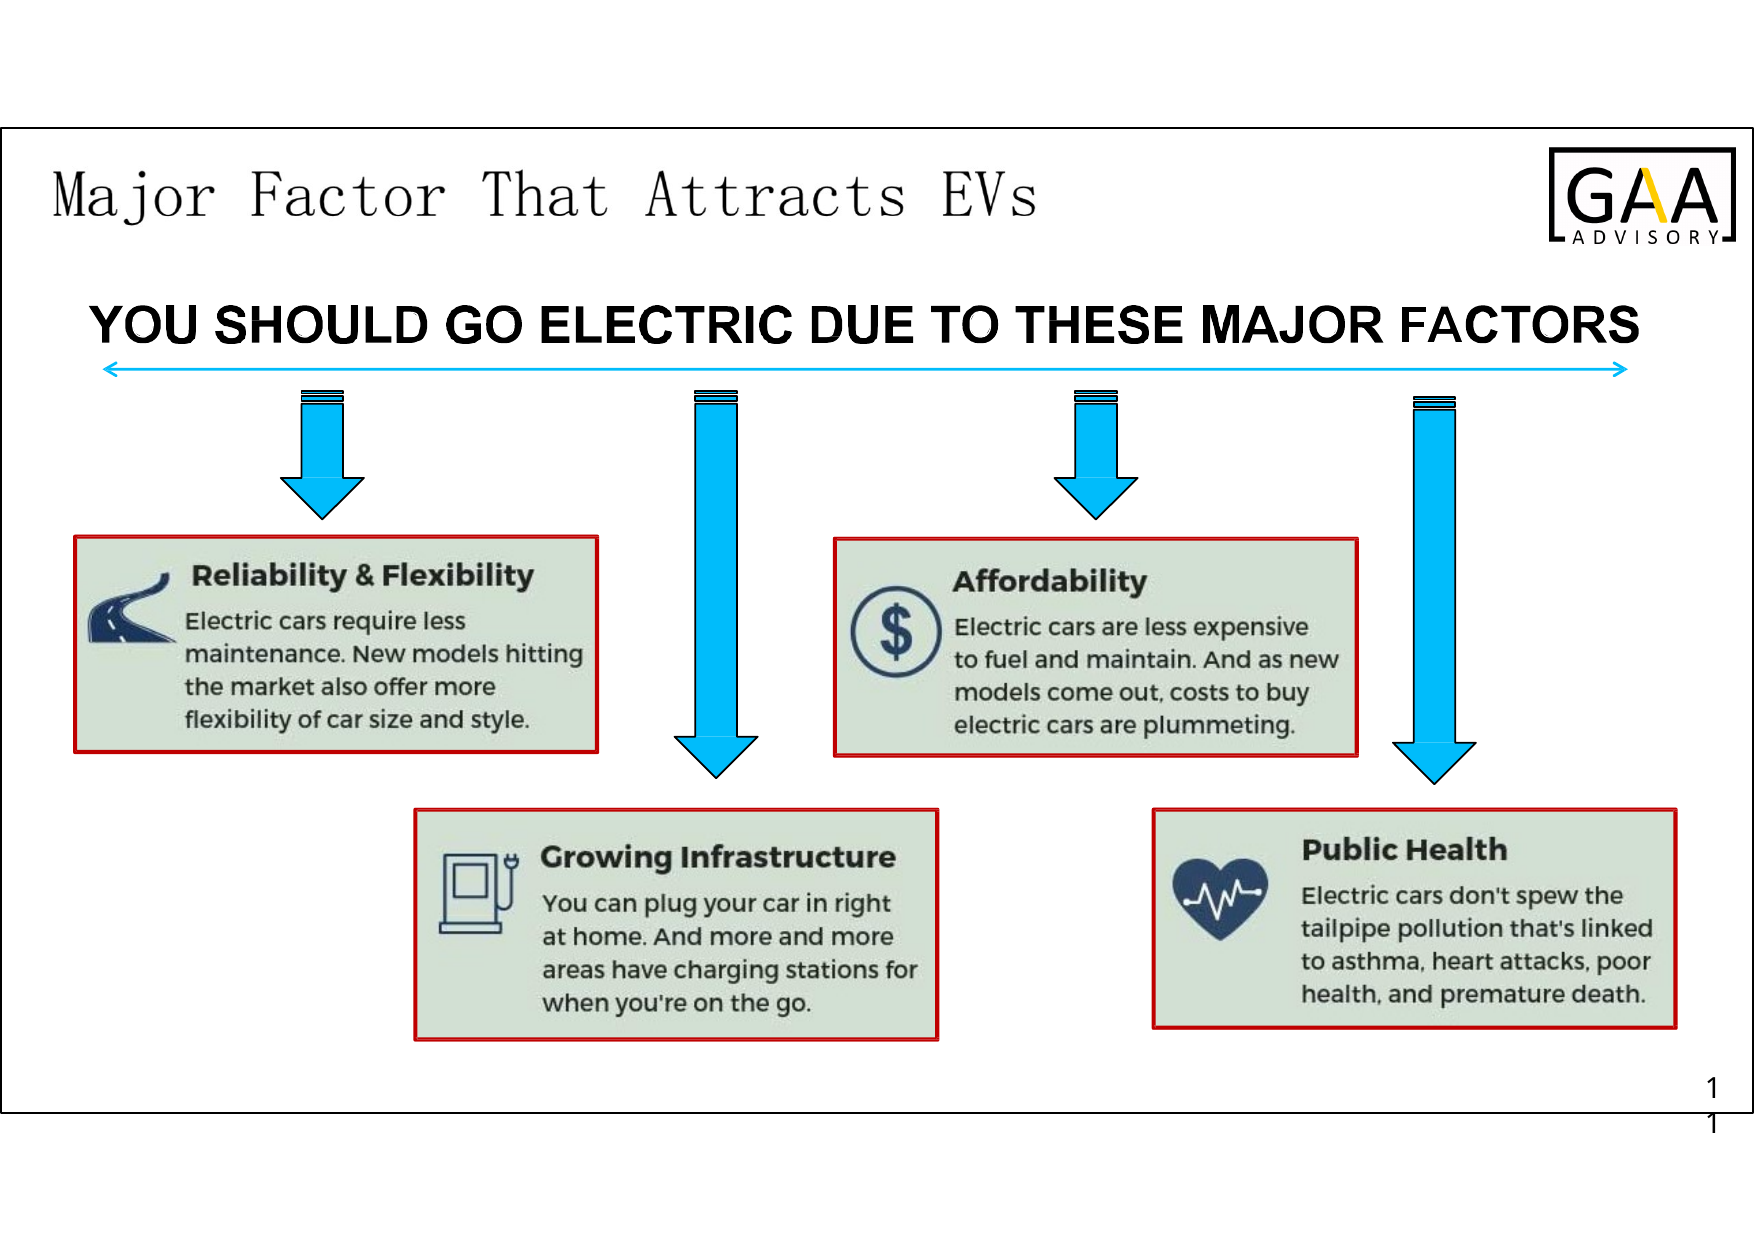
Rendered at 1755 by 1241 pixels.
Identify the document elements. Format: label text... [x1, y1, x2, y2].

text_box 11 [1702, 1122, 1738, 1139]
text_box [0, 126, 1754, 1114]
